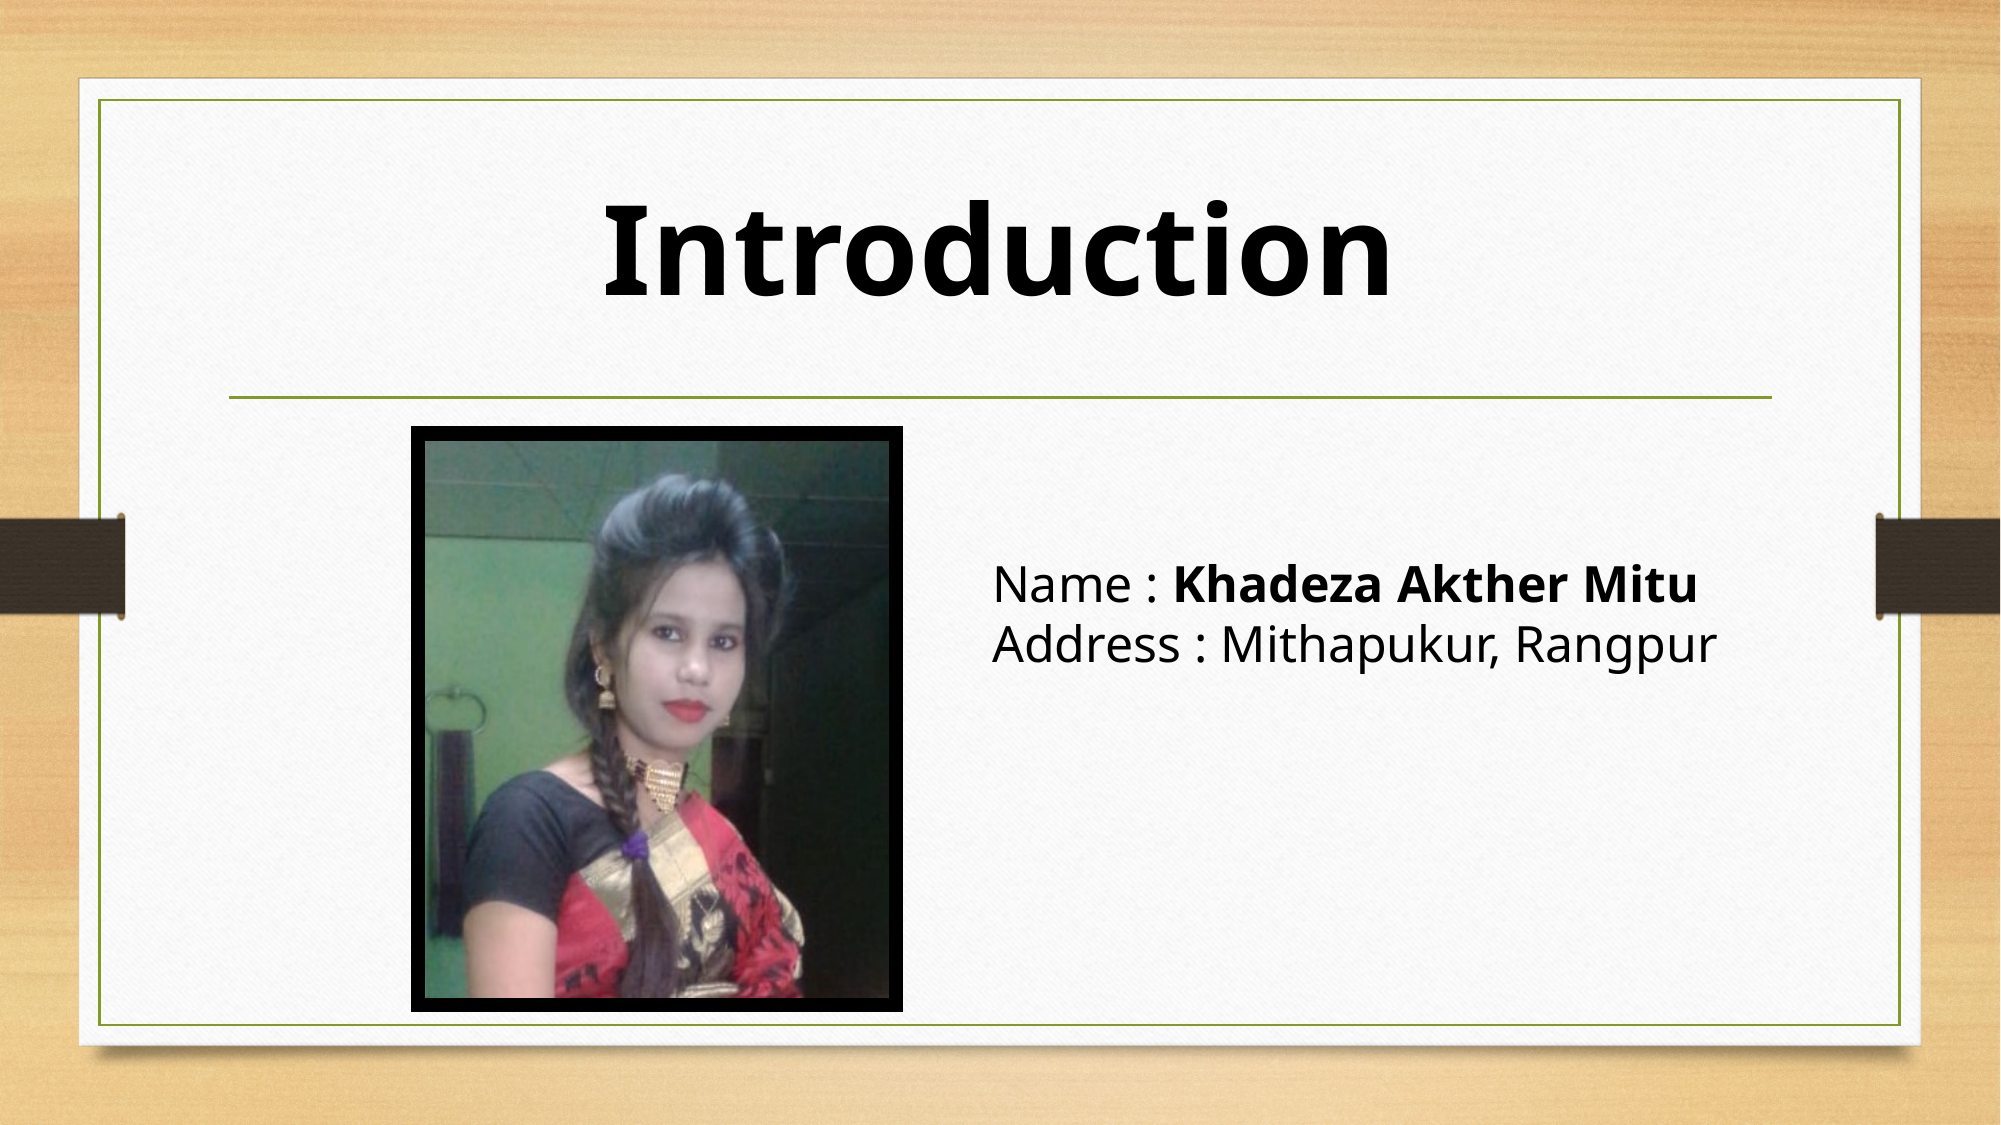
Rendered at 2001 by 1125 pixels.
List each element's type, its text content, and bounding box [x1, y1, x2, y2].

text_box Introduction [265, 175, 1735, 316]
picture [0, 0, 2001, 1125]
text_box Name : Khadeza Akther Mitu Address : Mithapukur, Rangpur [977, 545, 1820, 680]
